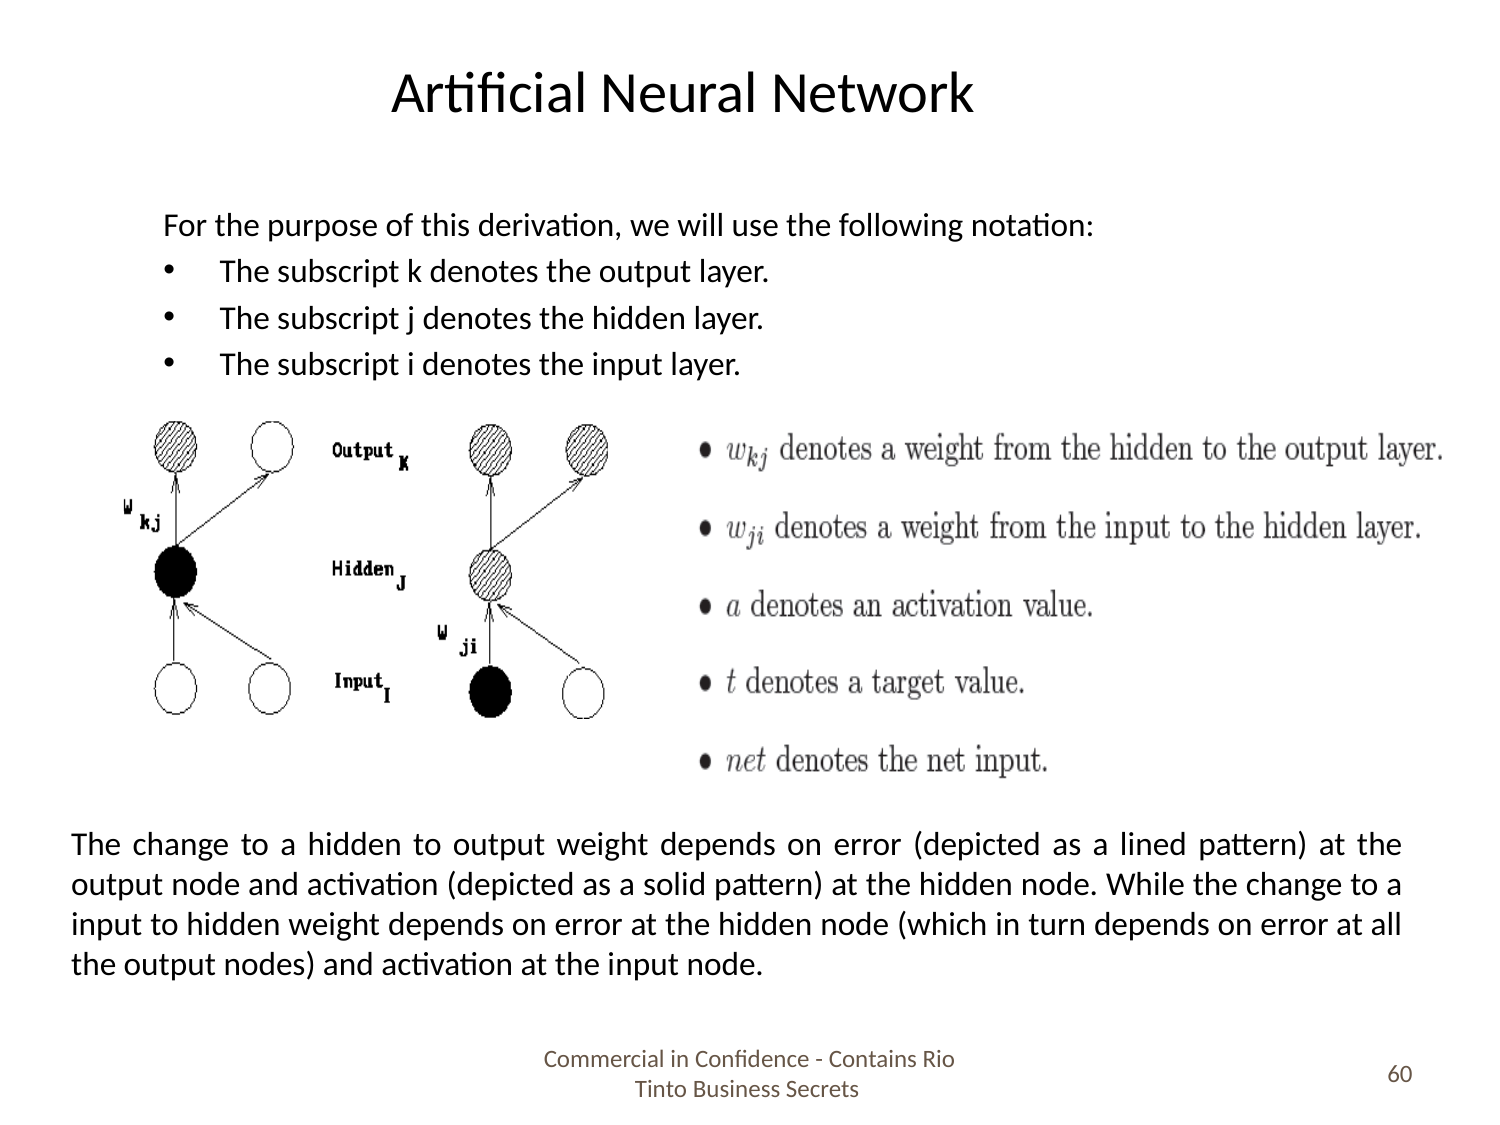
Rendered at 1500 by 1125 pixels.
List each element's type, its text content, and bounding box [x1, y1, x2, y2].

footer Commercial in Confidence - Contains Rio Tinto Business Secrets [512, 1042, 988, 1103]
list For the purpose of this derivation, we will use the following notation: The subscript k denotes the output layer. The subscript j denotes the hidden layer. The subscript i denotes the input layer. [148, 195, 1374, 416]
text_box The change to a hidden to output weight depends on error (depicted as a lined pattern) at the output node and activation (depicted as a solid pattern) at the hidden node. While the change to a input to hidden weight depends on error at the hidden node (which in turn depends on error at all the output nodes) and activation at the input node. [58, 816, 1417, 988]
slide_number 60 [1074, 1042, 1425, 1103]
picture [123, 420, 609, 719]
title Artificial Neural Network [33, 32, 1333, 147]
picture [682, 420, 1476, 795]
